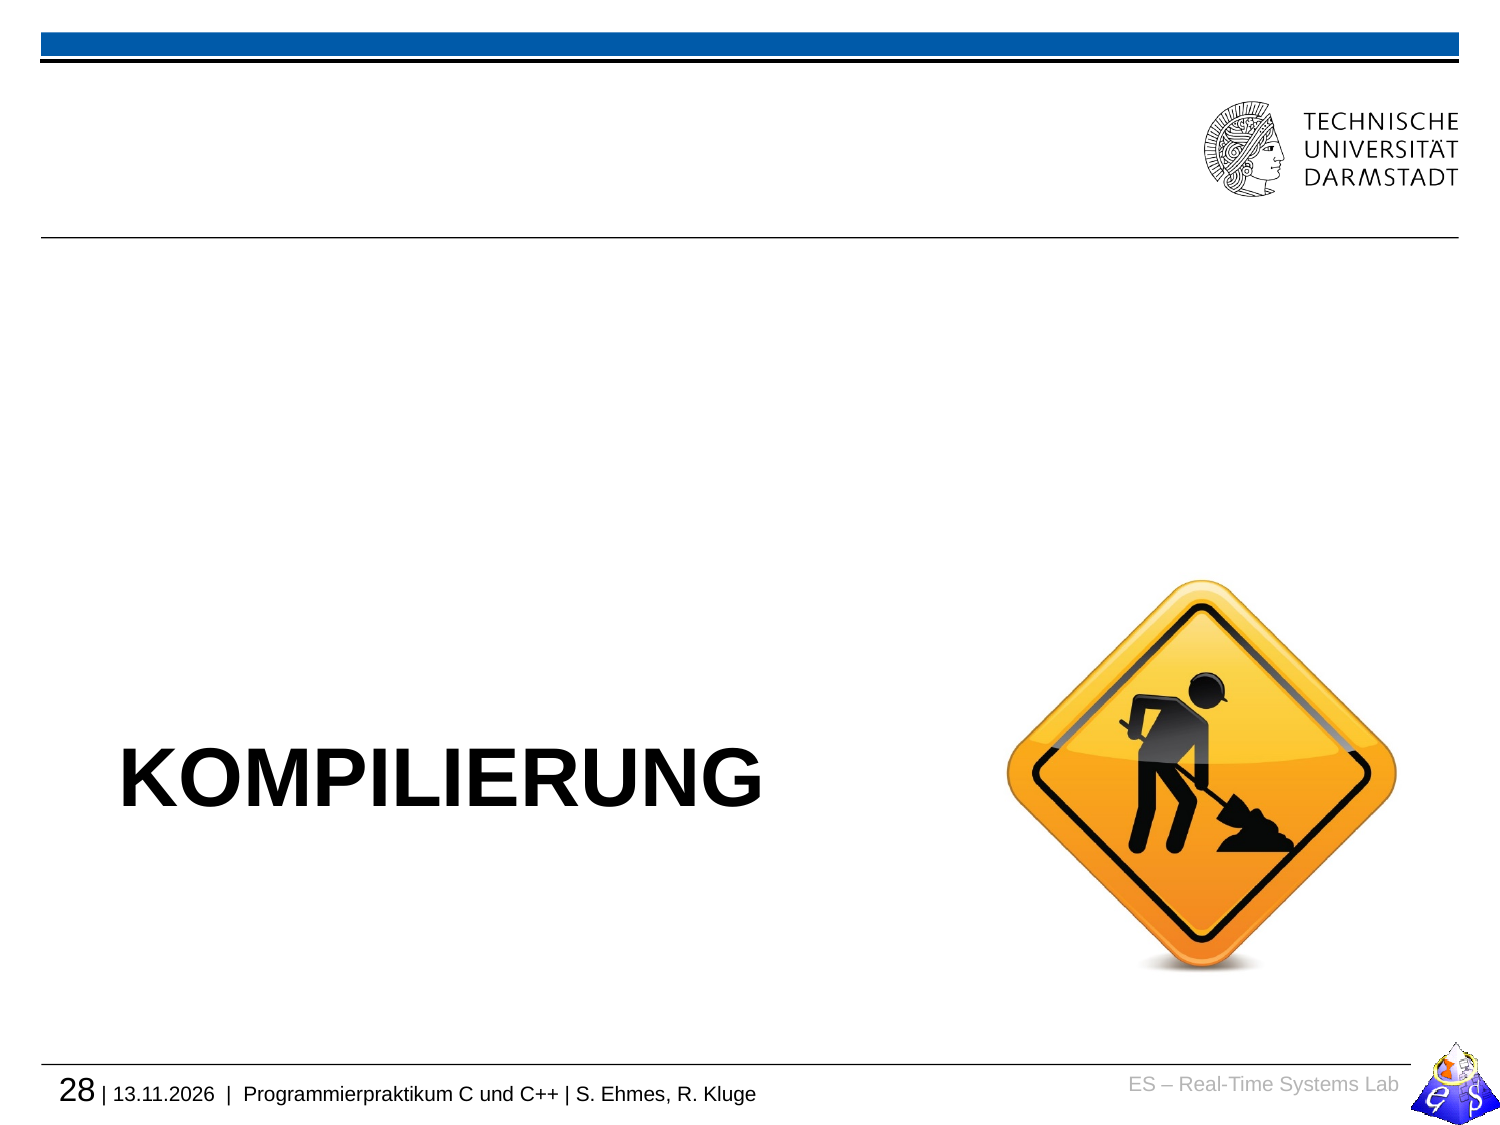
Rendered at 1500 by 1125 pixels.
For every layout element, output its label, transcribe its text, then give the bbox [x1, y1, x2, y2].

picture [950, 550, 1459, 998]
title Kompilierung [118, 722, 945, 947]
picture [1175, 84, 1483, 214]
picture [1411, 1041, 1500, 1125]
